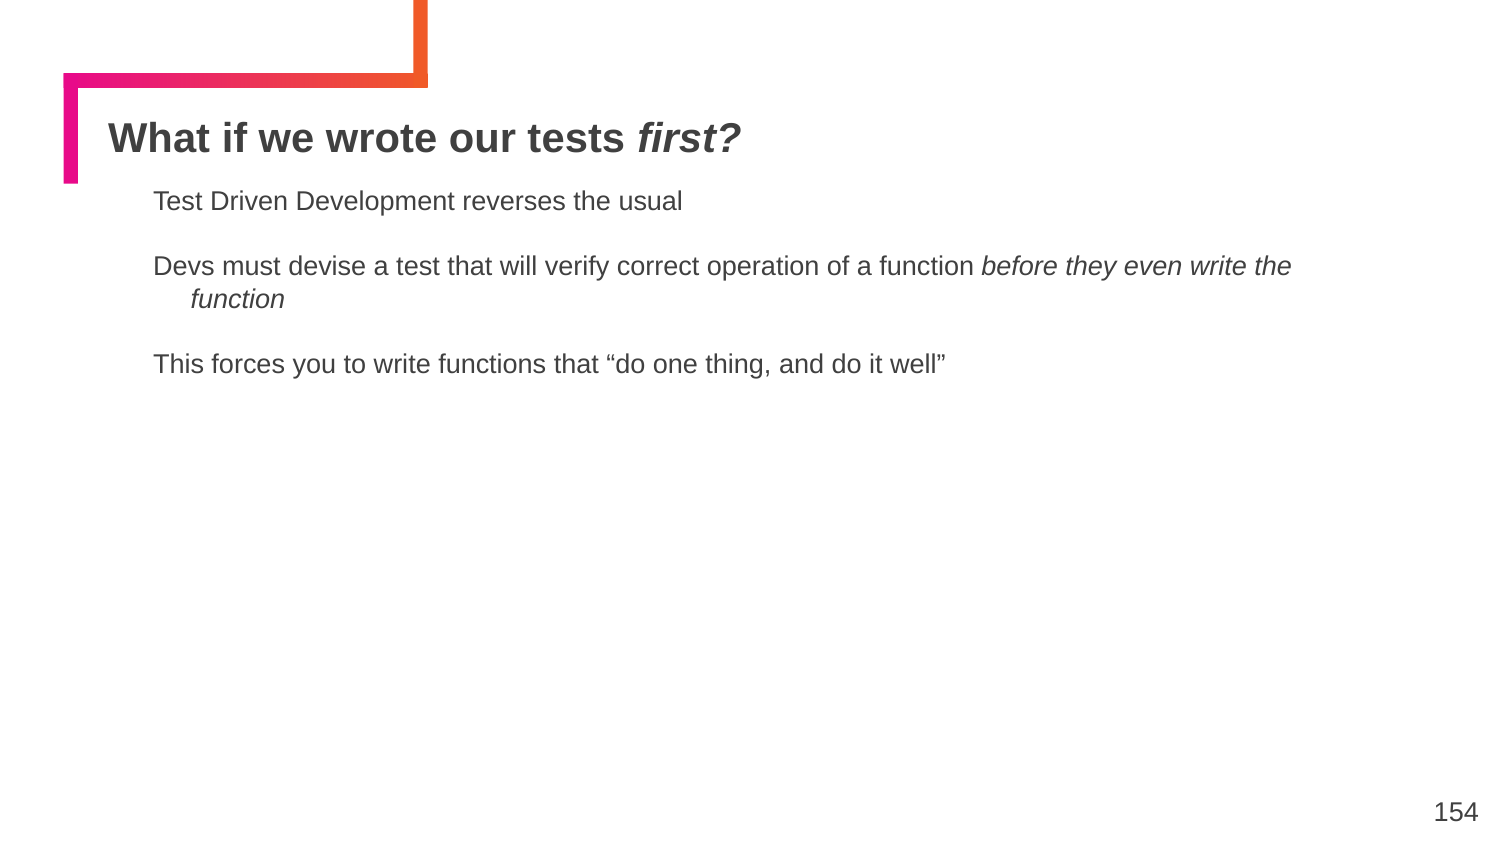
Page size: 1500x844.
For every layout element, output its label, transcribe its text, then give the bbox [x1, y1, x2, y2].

title What if we wrote our tests first? [100, 117, 1455, 169]
slide_number 154 [1403, 779, 1494, 844]
subtitle Test Driven Development reverses the usual Devs must devise a test that will verify correct operation of a function before they even write the function This forces you to write functions that “do one thing, and do it well” [100, 168, 1352, 690]
